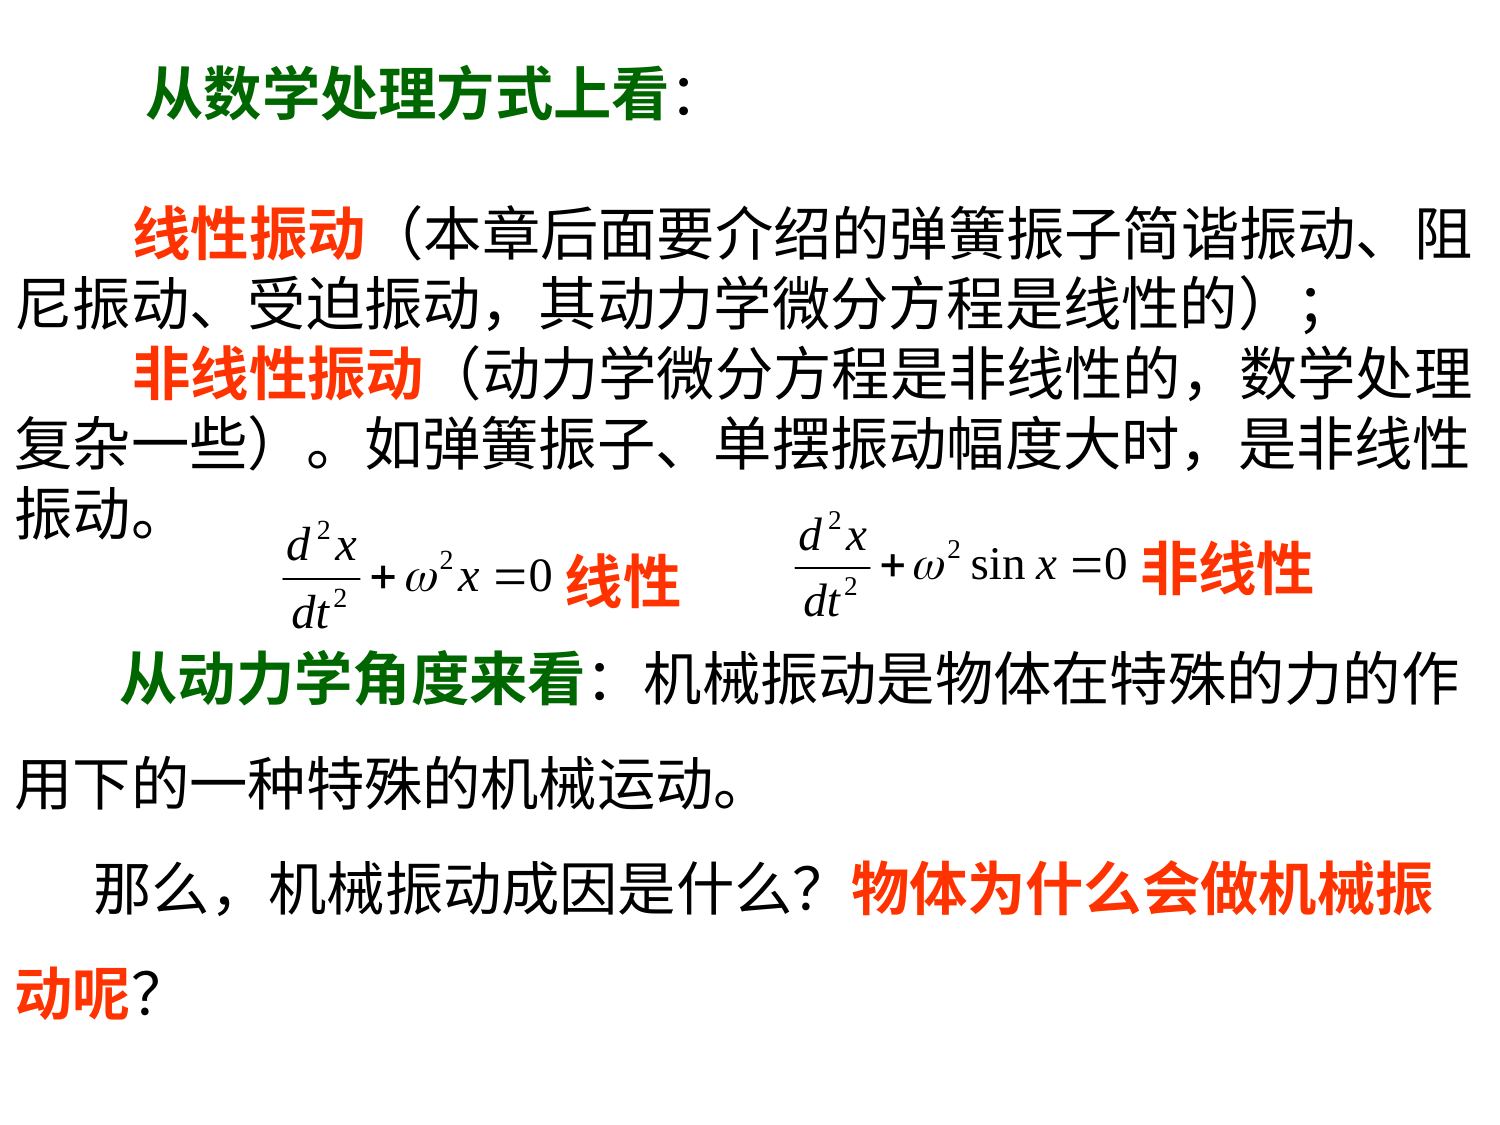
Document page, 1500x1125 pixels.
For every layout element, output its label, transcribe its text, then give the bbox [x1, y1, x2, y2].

text_box 非线性 [1137, 525, 1330, 610]
text_box 从动力学角度来看：机械振动是物体在特殊的力的作用下的一种特殊的机械运动。 那么，机械振动成因是什么？物体为什么会做机械振动呢？ [0, 599, 1500, 1035]
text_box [274, 506, 562, 640]
text_box 从数学处理方式上看： 线性振动（本章后面要介绍的弹簧振子简谐振动、阻尼振动、受迫振动，其动力学微分方程是线性的）； 非线性振动（动力学微分方程是非线性的，数学处理复杂一些）。如弹簧振子、单摆振动幅度大时，是非线性振动。 [0, 50, 1500, 555]
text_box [787, 497, 1137, 627]
text_box 线性 [562, 537, 697, 623]
